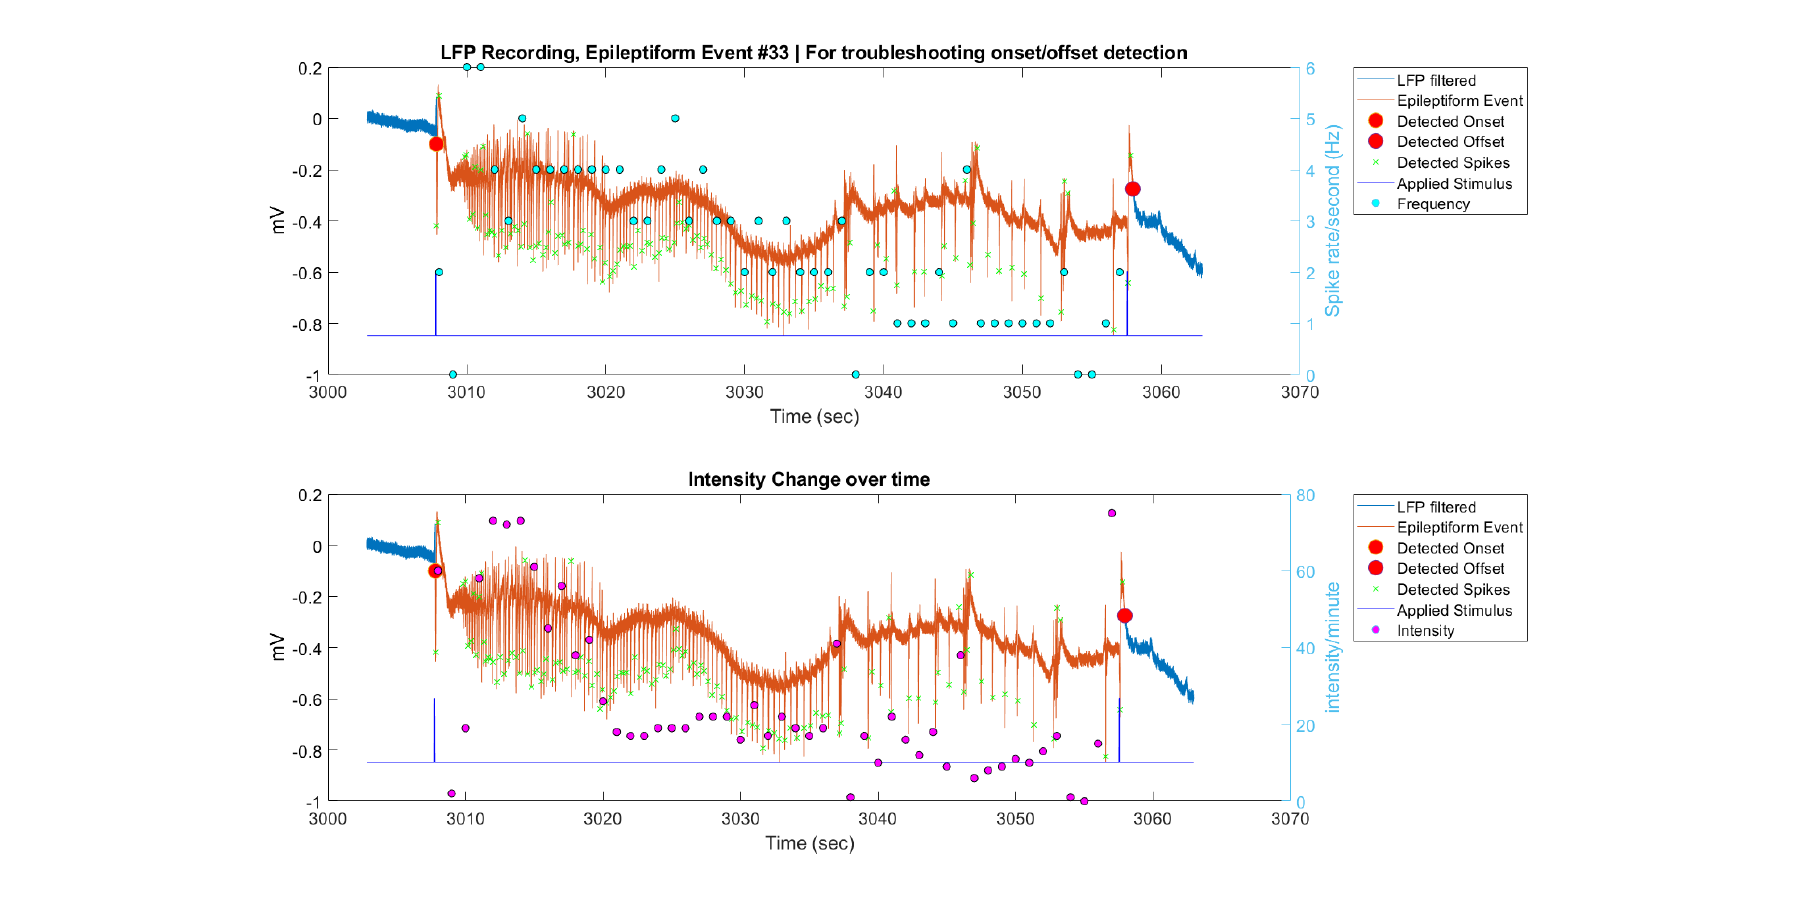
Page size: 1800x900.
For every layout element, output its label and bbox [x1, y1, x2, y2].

picture [126, 0, 1674, 900]
